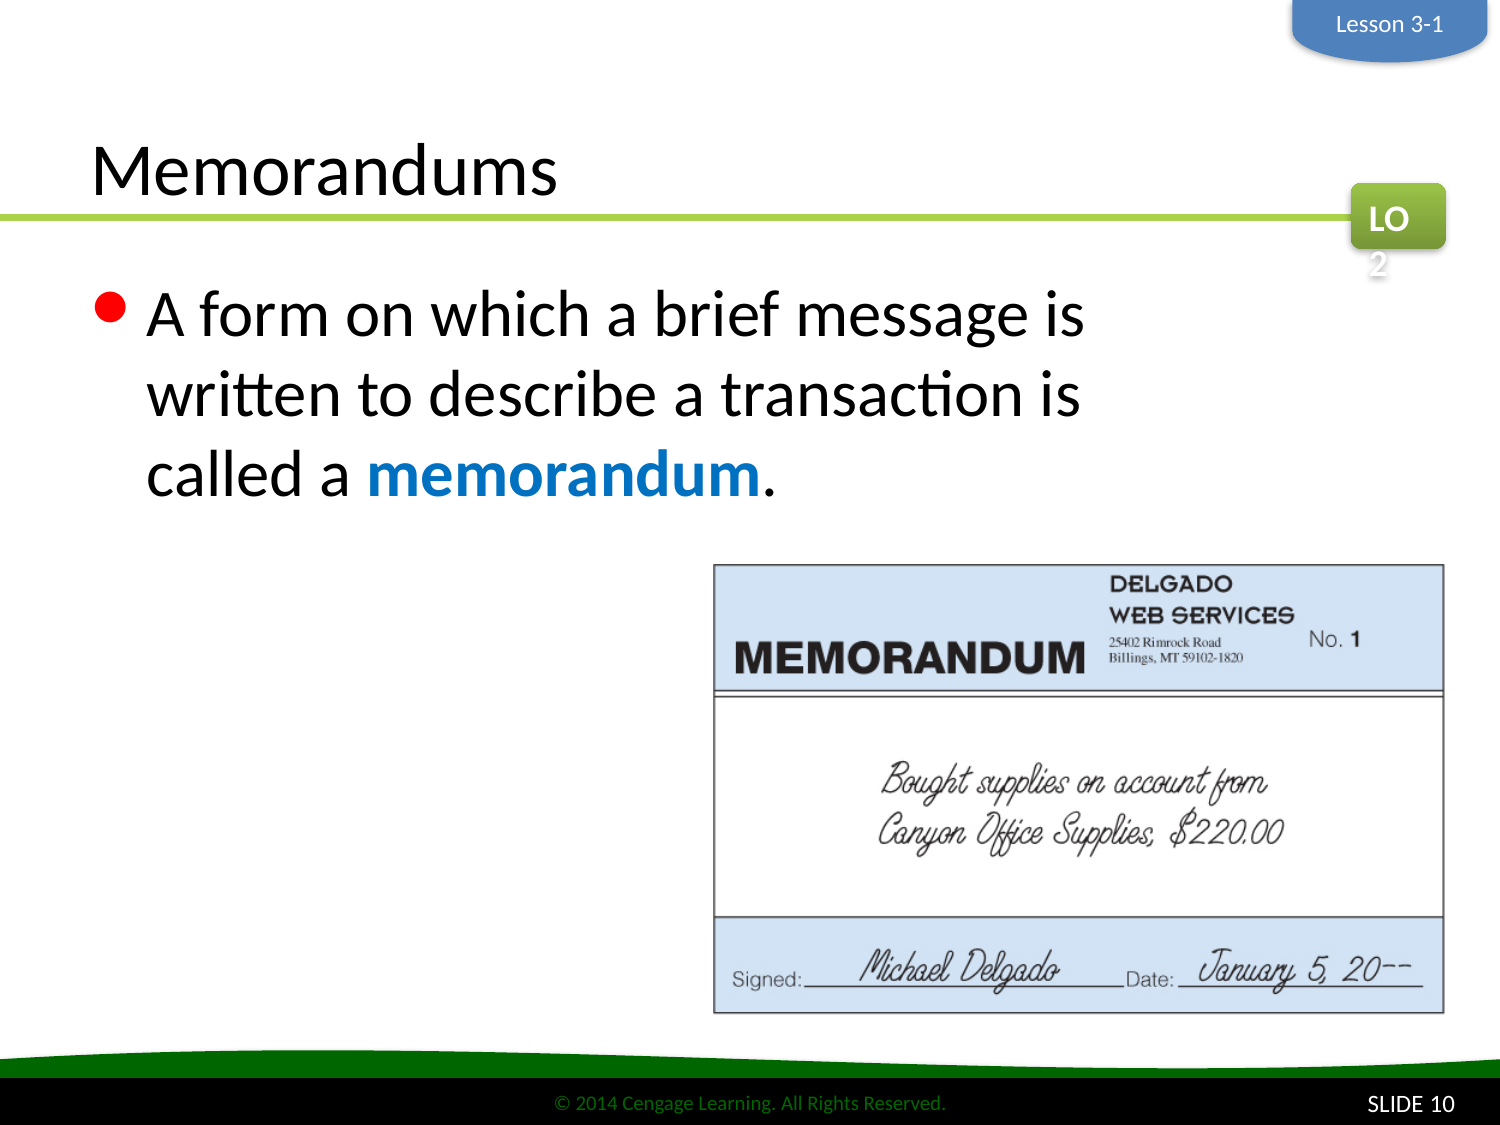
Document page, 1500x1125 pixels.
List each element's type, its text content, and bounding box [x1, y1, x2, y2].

slide_number SLIDE 10 [1170, 1080, 1470, 1125]
text_box LO2 [1350, 183, 1446, 250]
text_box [1292, 0, 1488, 63]
title Memorandums [75, 29, 1350, 218]
picture [712, 563, 1447, 1017]
list A form on which a brief message is written to describe a transaction is called a memorandum. [75, 262, 1250, 1005]
